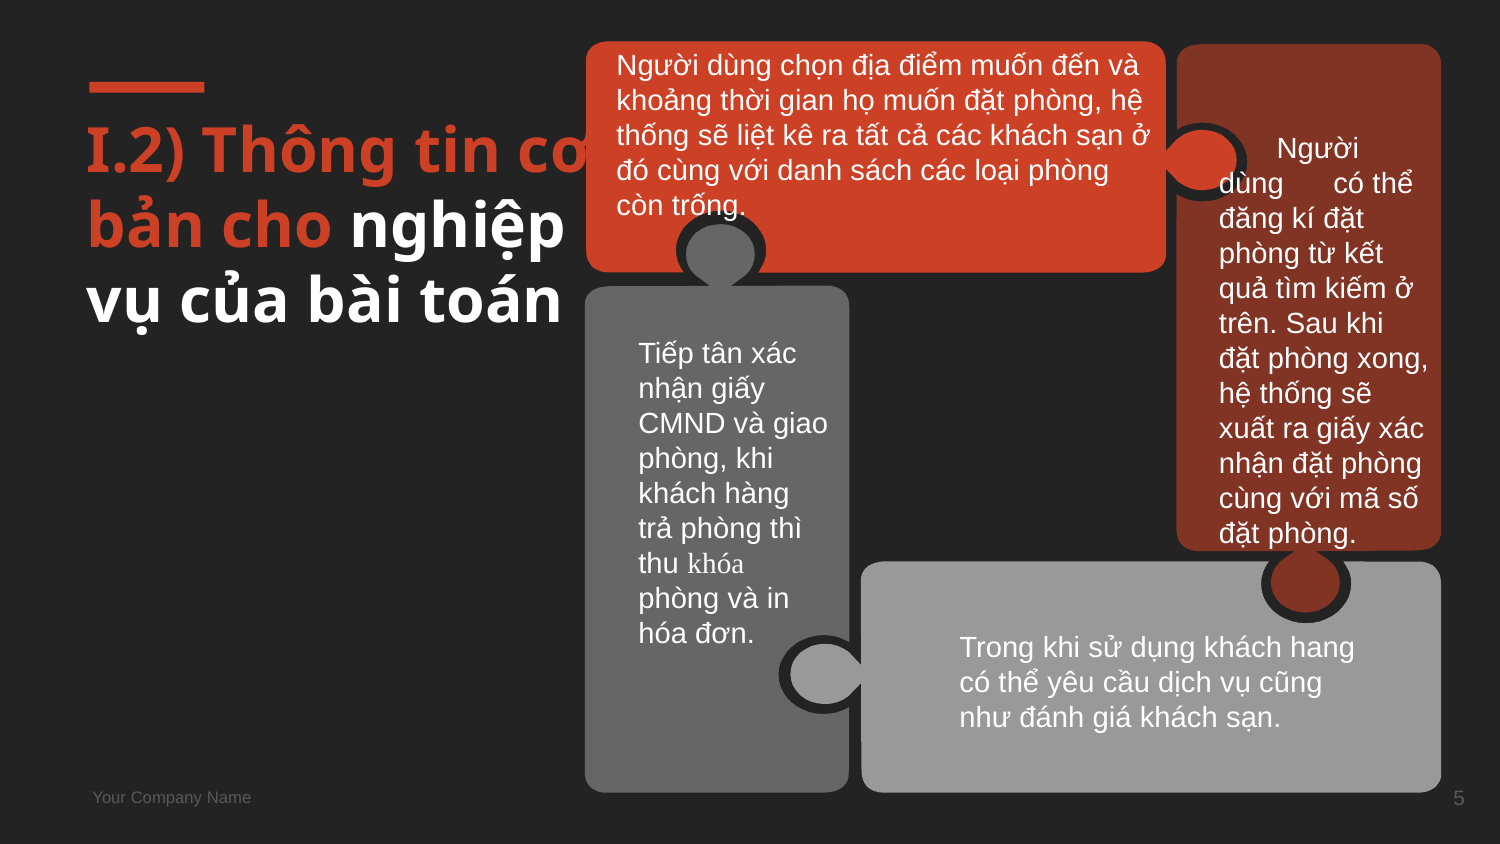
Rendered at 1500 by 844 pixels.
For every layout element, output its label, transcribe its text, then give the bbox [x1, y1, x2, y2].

text_box [584, 285, 850, 793]
text_box Người dùng có thể đăng kí đặt phòng từ kết quả tìm kiếm ở trên. Sau khi đặt phòng xong, hệ thống sẽ xuất ra giấy xác nhận đặt phòng cùng với mã số đặt phòng. [1203, 144, 1447, 535]
text_box Người dùng chọn địa điểm muốn đến và khoảng thời gian họ muốn đặt phòng, hệ thống sẽ liệt kê ra tất cả các khách sạn ở đó cùng với danh sách các loại phòng còn trống. [601, 37, 1169, 230]
title I.2) Thông tin cơ bản cho nghiệp vụ của bài toán [71, 95, 749, 320]
slide_number 5 [1389, 764, 1480, 830]
text_box [749, 237, 755, 272]
text_box Trong khi sử dụng khách hang có thể yêu cầu dịch vụ cũng như đánh giá khách sạn. [944, 577, 1374, 785]
text_box [1169, 129, 1232, 191]
text_box [758, 230, 1167, 273]
text_box [790, 561, 1442, 793]
text_box [586, 42, 601, 95]
text_box Tiếp tân xác nhận giấy CMND và giao phòng, khi khách hàng trả phòng thì thu khóa phòng và in hóa đơn. [623, 321, 847, 664]
text_box [1176, 194, 1441, 577]
text_box [1176, 44, 1442, 144]
